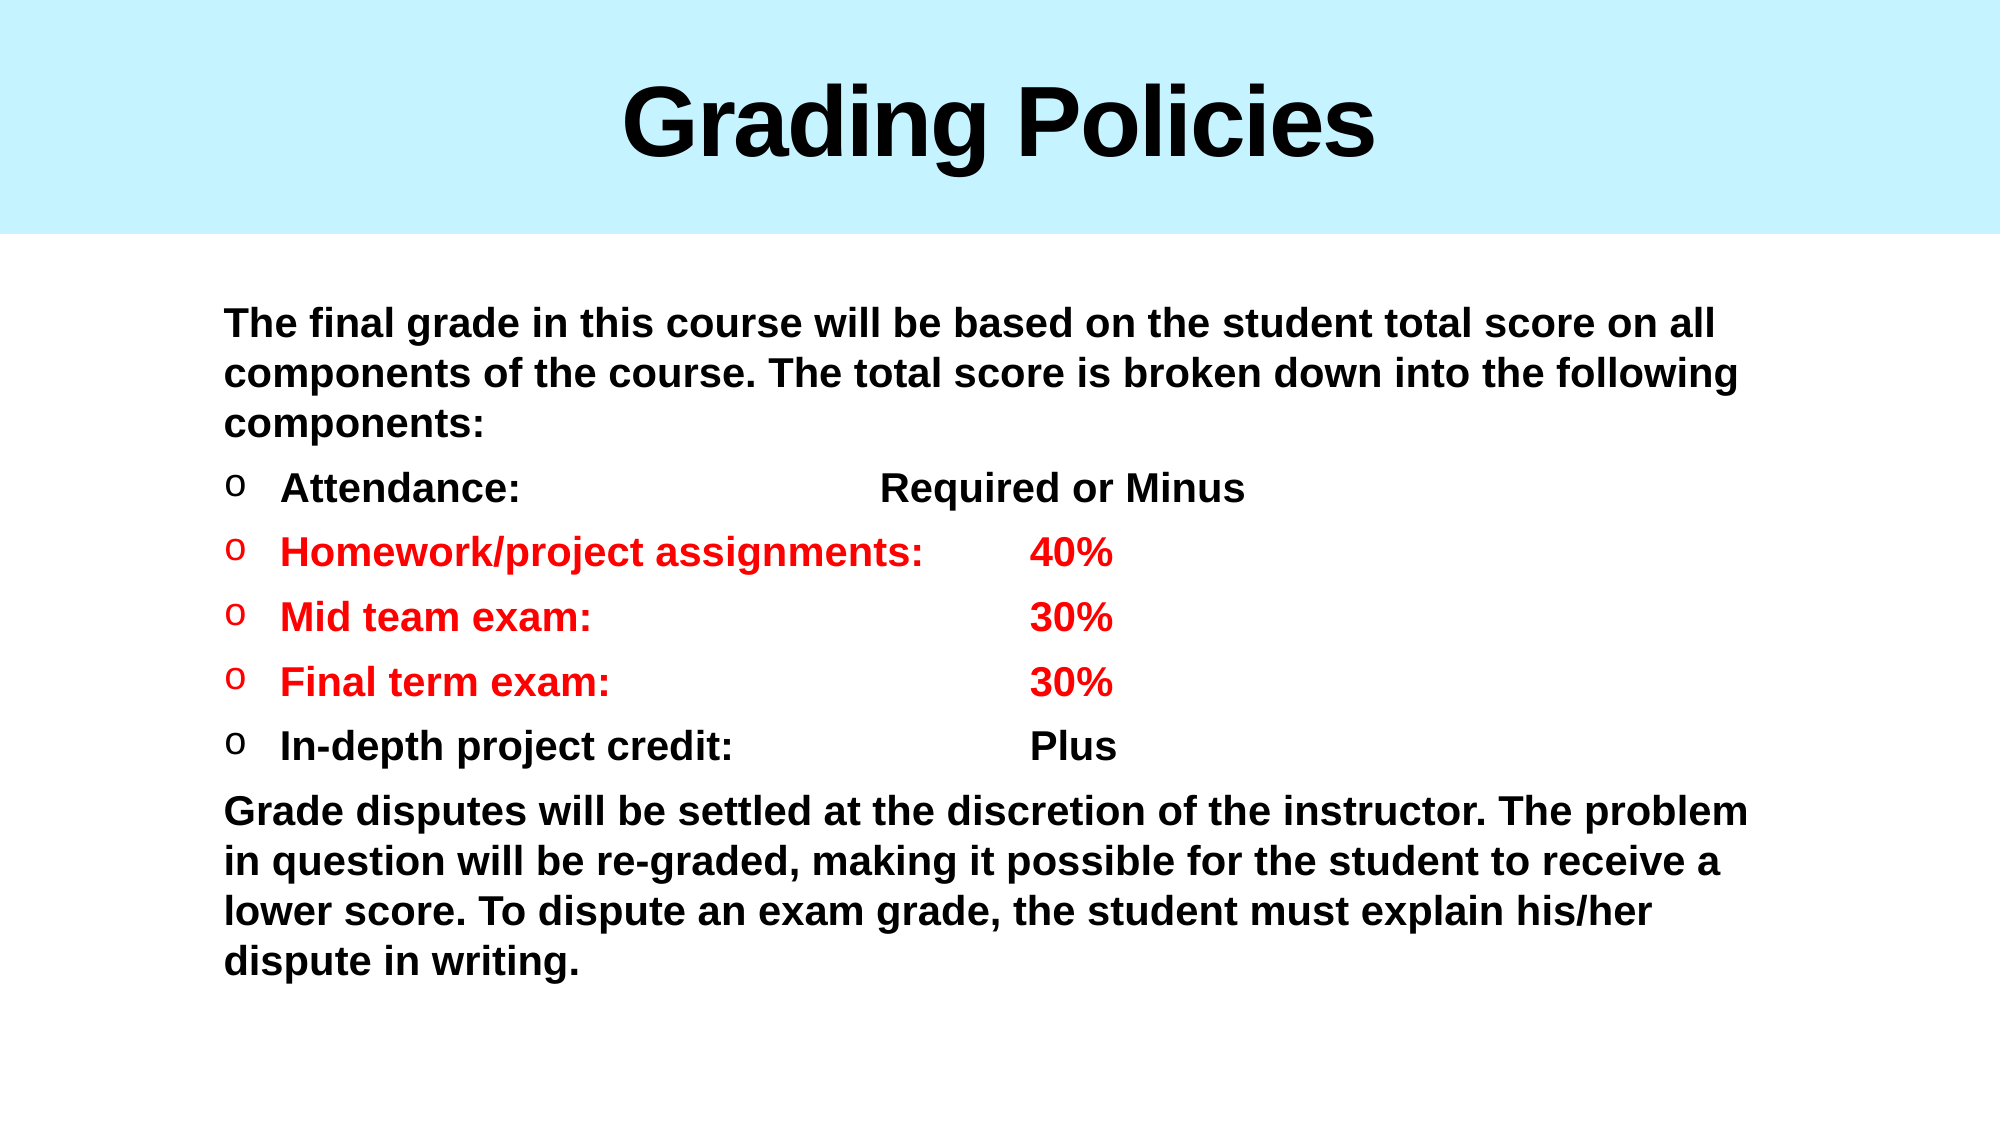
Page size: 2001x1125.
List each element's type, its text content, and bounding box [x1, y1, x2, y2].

list The final grade in this course will be based on the student total score on all components of the course. The total score is broken down into the following components: Attendance: Required or Minus Homework/project assignments: 40% Mid team exam: 30% Final term exam: 30% In-depth project credit: Plus Grade disputes will be settled at the discretion of the instructor. The problem in question will be re-graded, making it possible for the student to receive a lower score. To dispute an exam grade, the student must explain his/her dispute in writing. [197, 288, 1803, 1059]
title Grading Policies [0, 0, 2000, 234]
